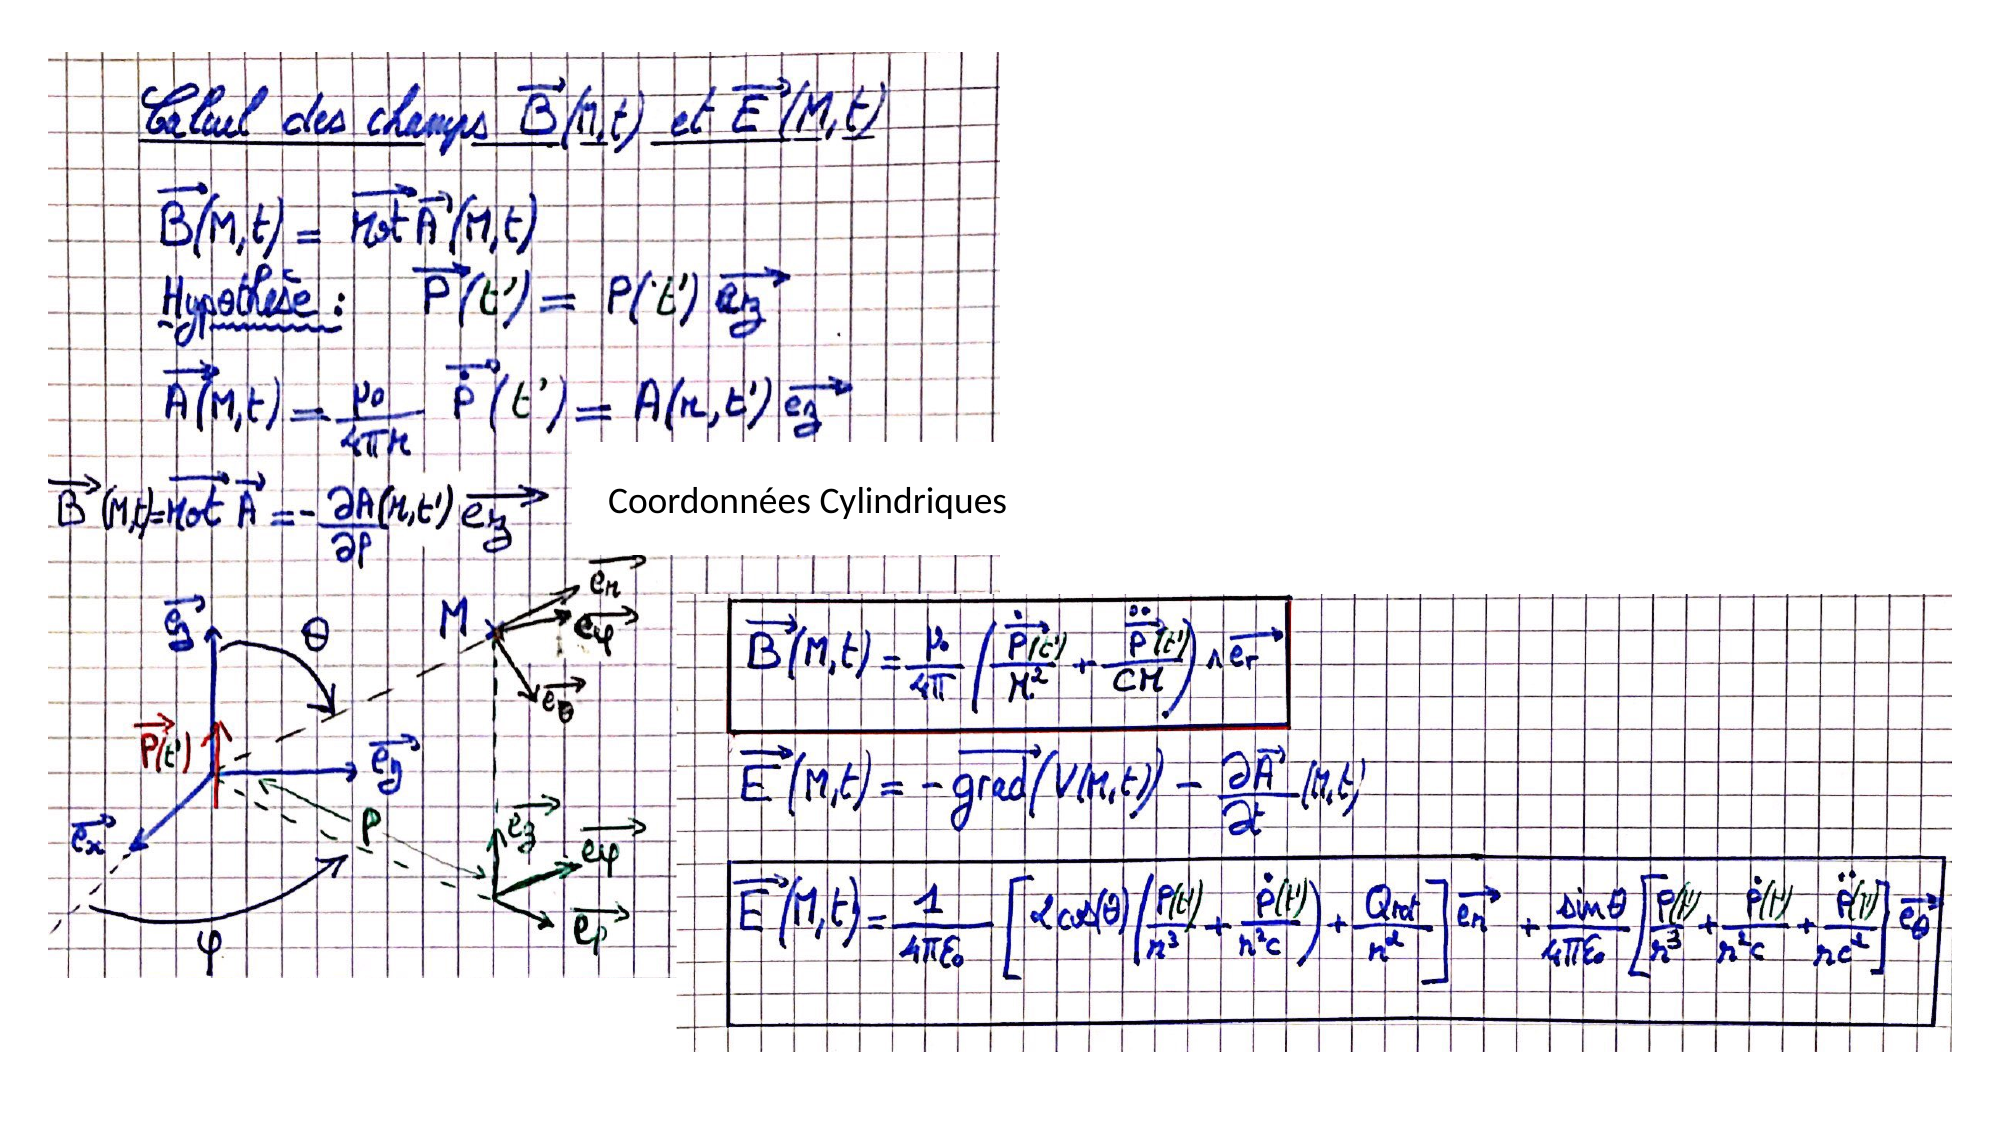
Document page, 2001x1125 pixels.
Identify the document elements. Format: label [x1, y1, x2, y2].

text_box [573, 443, 1060, 555]
picture [48, 52, 1952, 1052]
